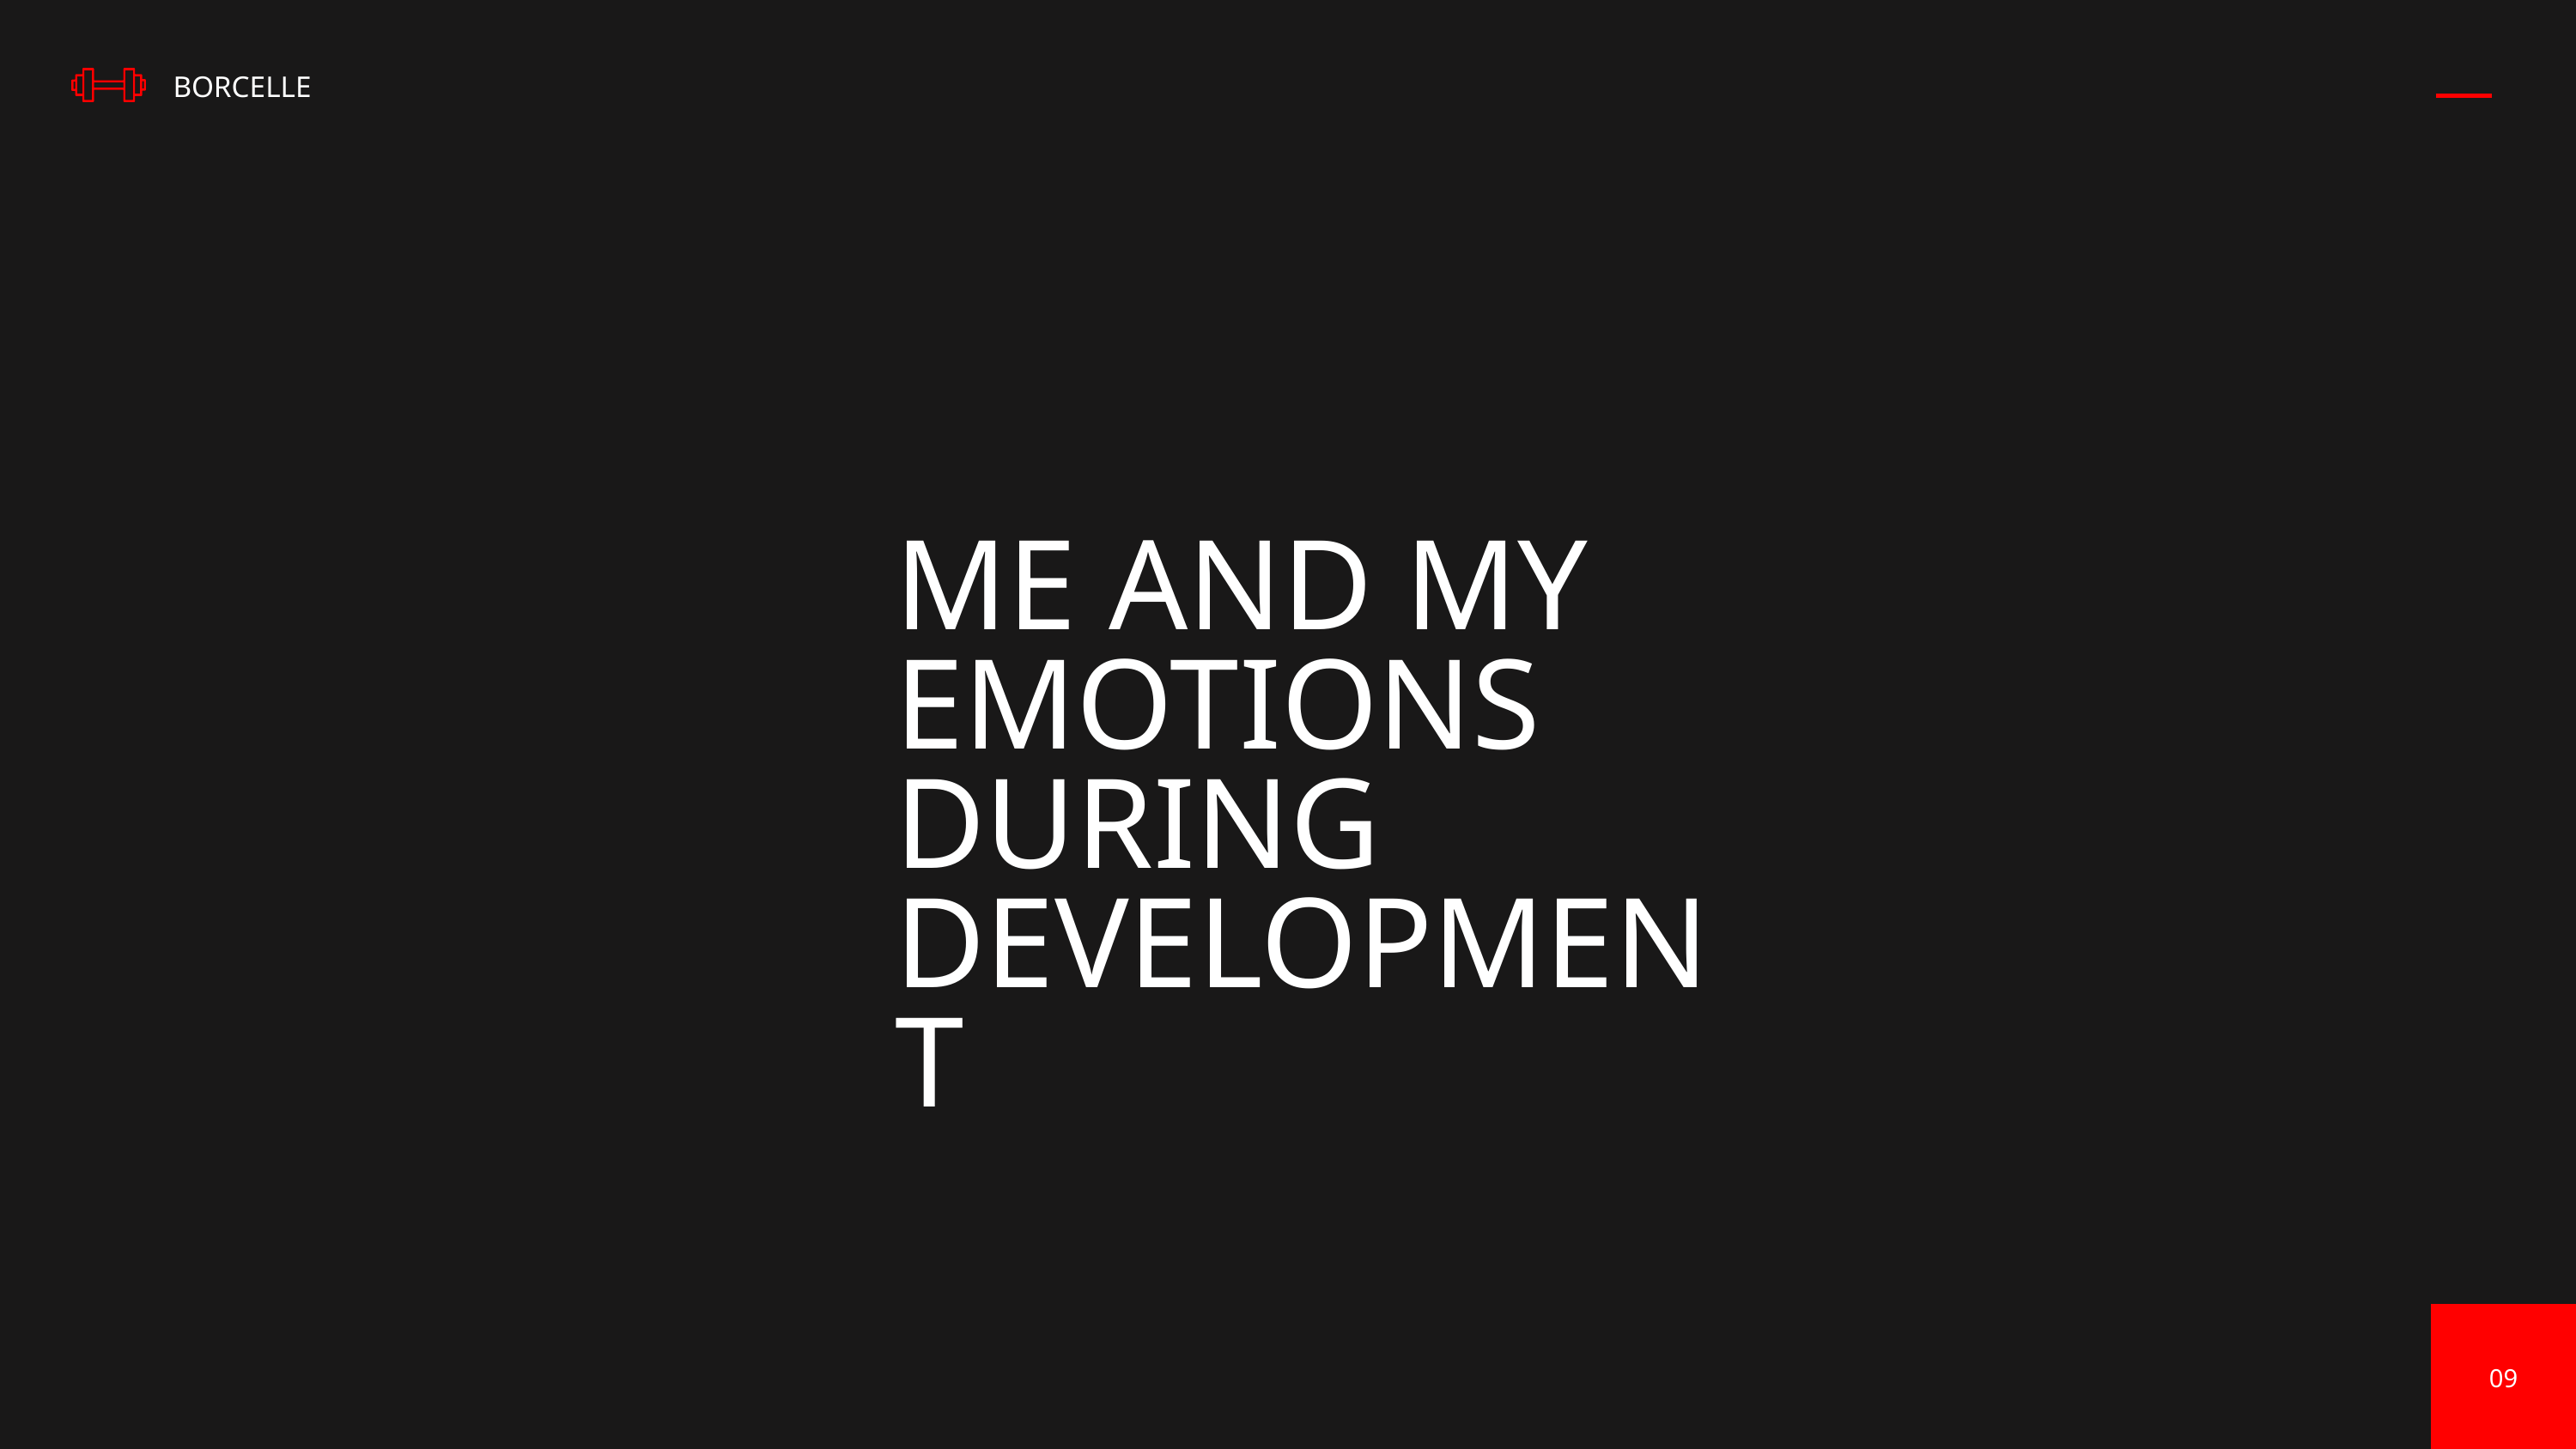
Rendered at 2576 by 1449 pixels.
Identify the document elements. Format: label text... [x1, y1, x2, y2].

text_box [70, 68, 146, 102]
text_box ME AND MY EMOTIONS DURING DEVELOPMENT [895, 535, 1722, 1131]
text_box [2430, 1303, 2576, 1449]
text_box BORCELLE [173, 63, 345, 104]
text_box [2435, 93, 2493, 99]
